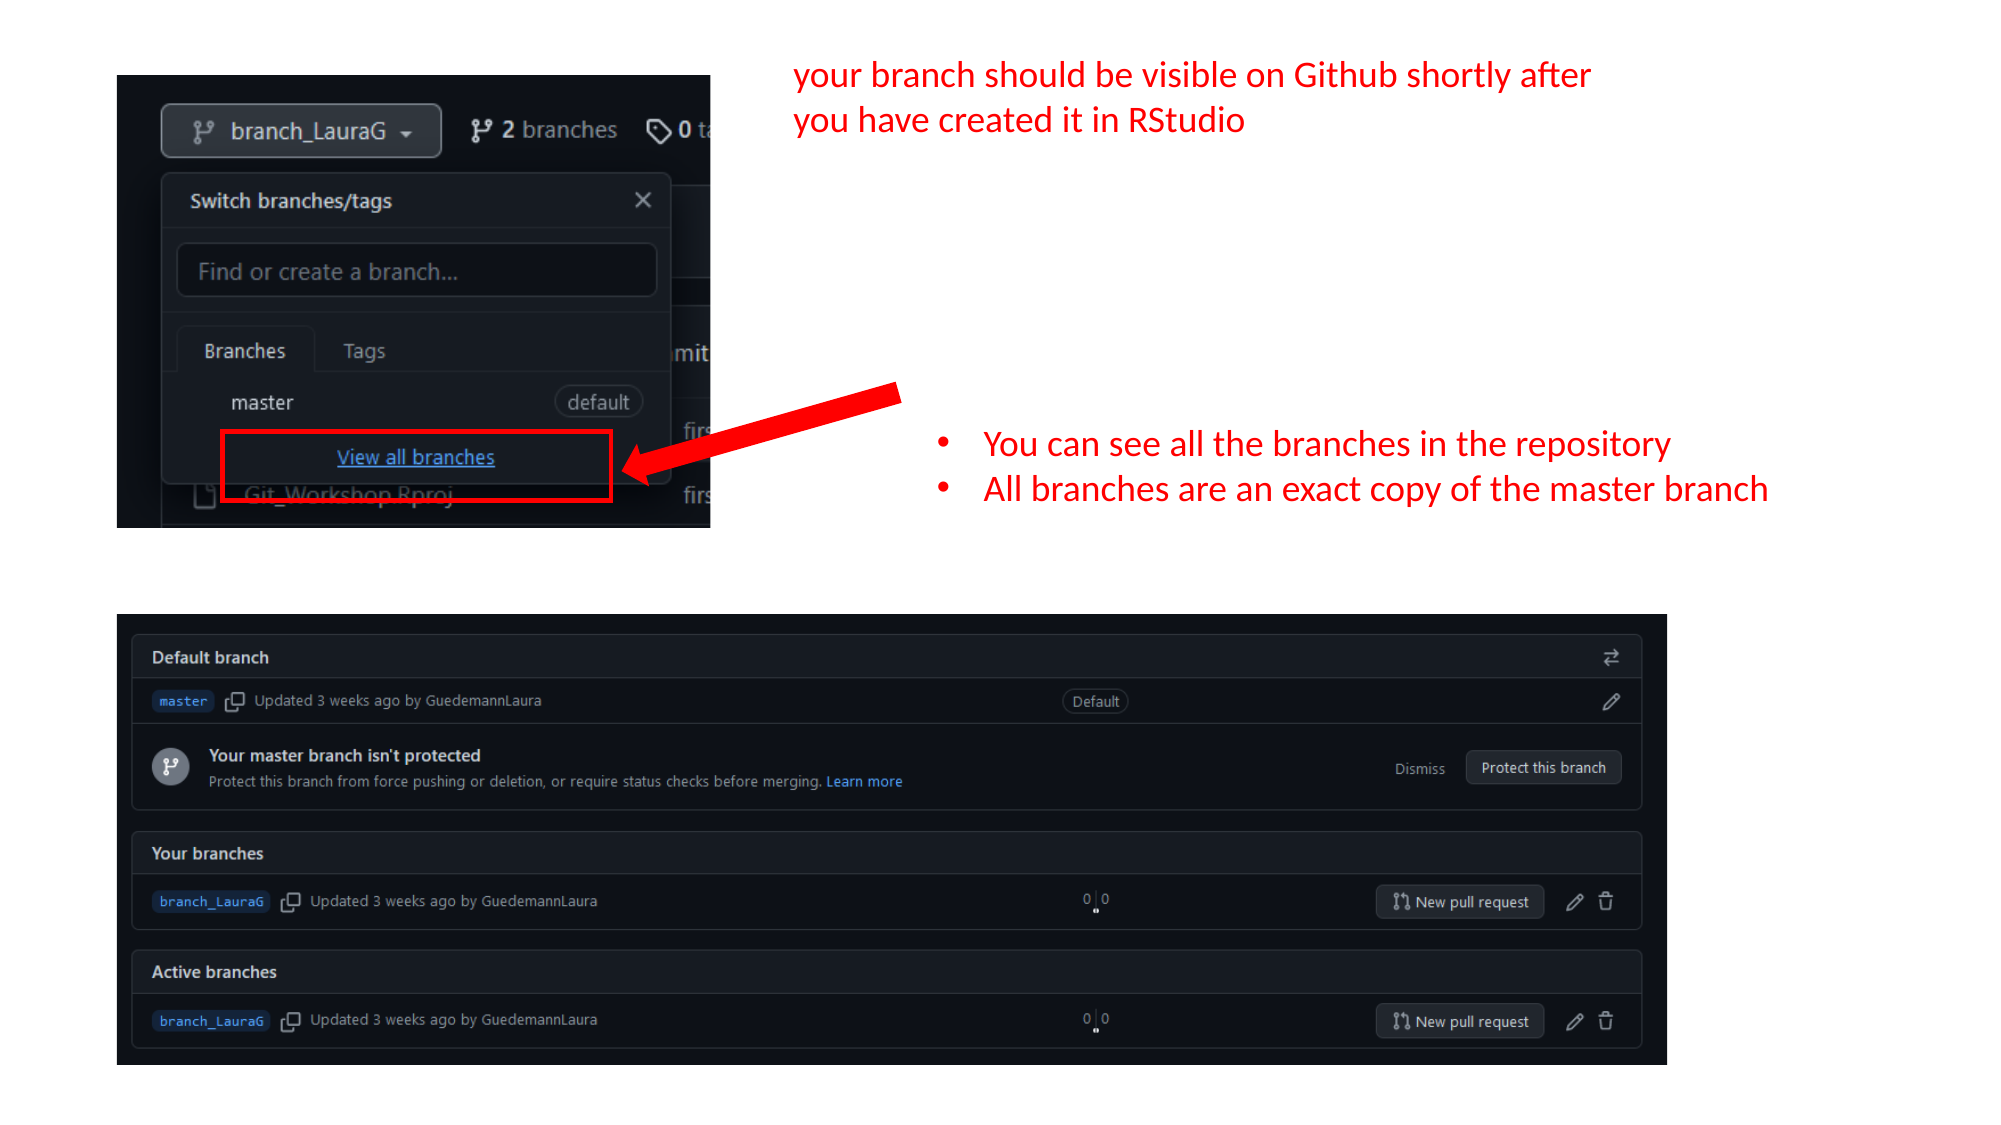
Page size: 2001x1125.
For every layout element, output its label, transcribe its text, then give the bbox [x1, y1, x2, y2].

text_box [711, 381, 902, 458]
text_box your branch should be visible on Github shortly after you have created it in RStudio [778, 42, 1628, 147]
text_box You can see all the branches in the repository All branches are an exact copy of the master branch [922, 366, 1819, 517]
picture [116, 614, 1668, 1065]
picture [116, 75, 711, 528]
